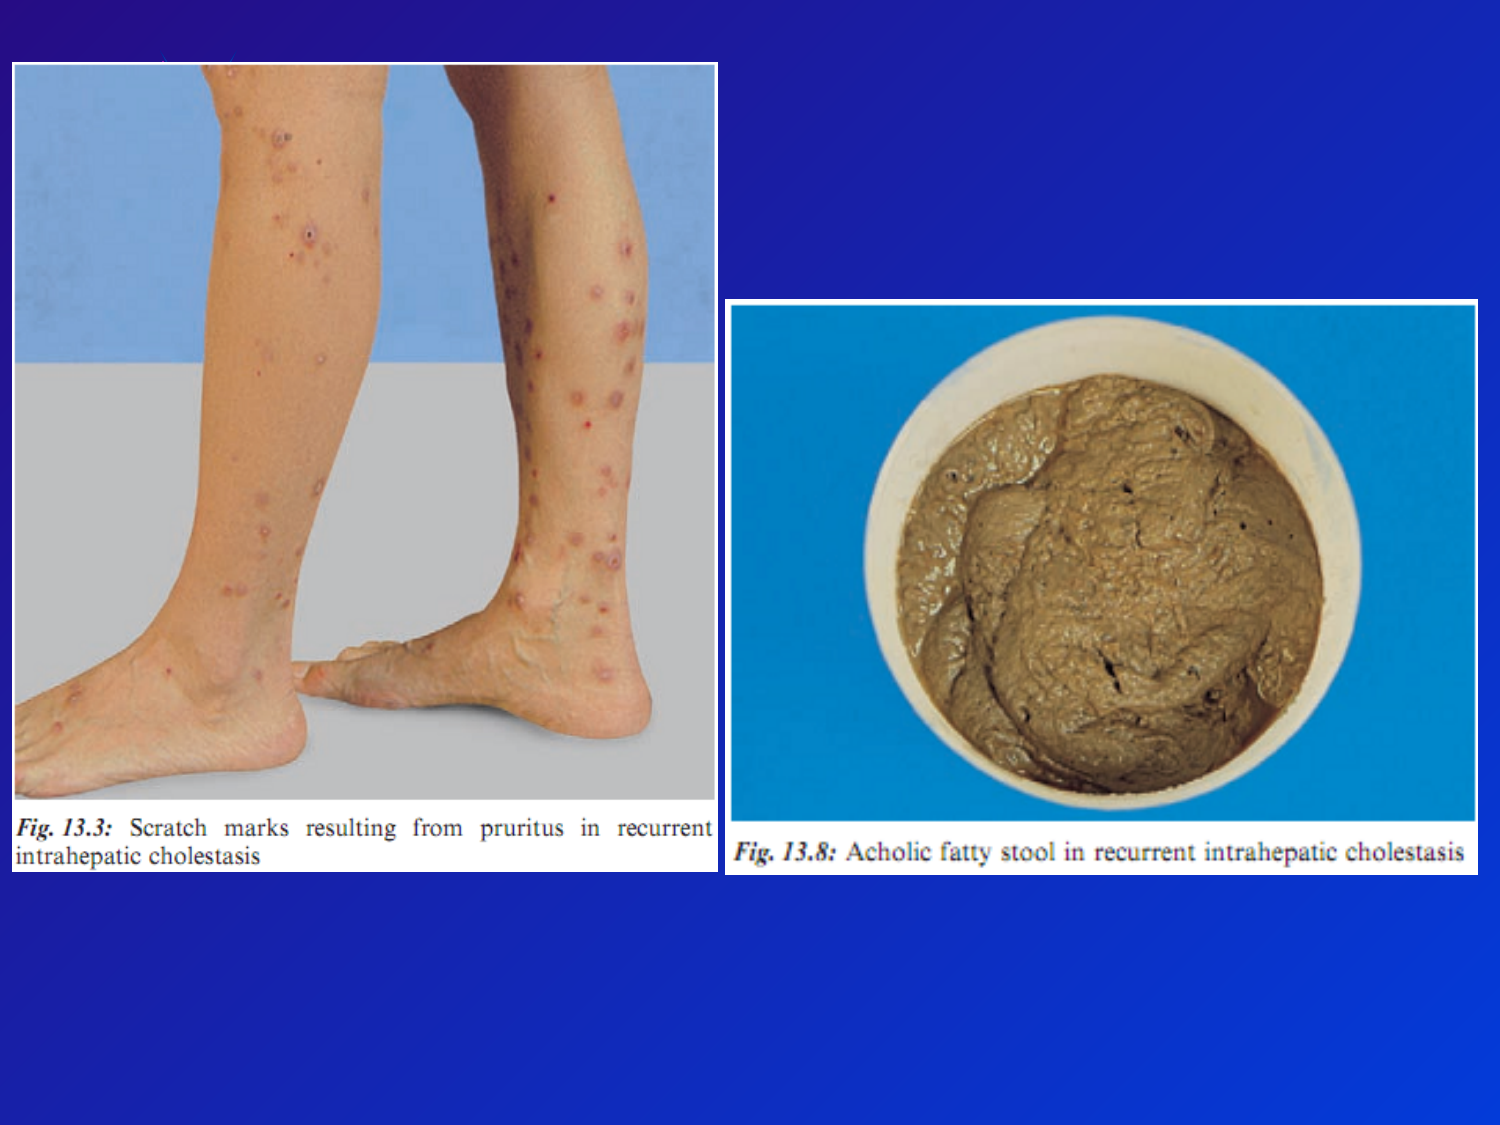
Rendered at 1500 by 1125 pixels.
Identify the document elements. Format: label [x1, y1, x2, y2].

picture [12, 62, 718, 873]
picture [724, 299, 1479, 876]
